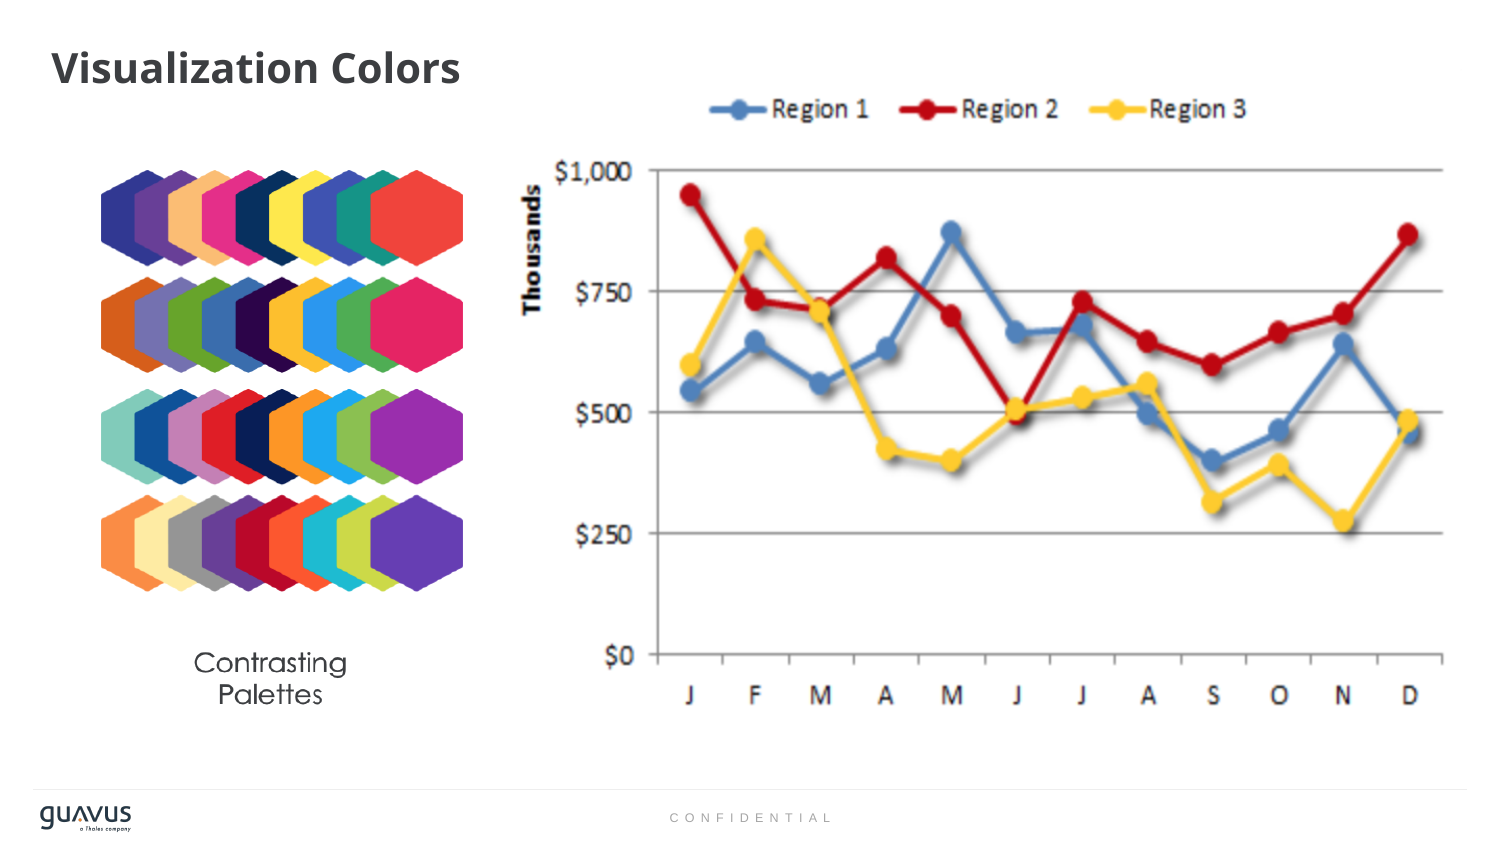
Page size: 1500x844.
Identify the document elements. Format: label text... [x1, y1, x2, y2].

picture [27, 796, 146, 841]
picture [64, 69, 1462, 772]
title Visualization Colors [43, 10, 1468, 130]
